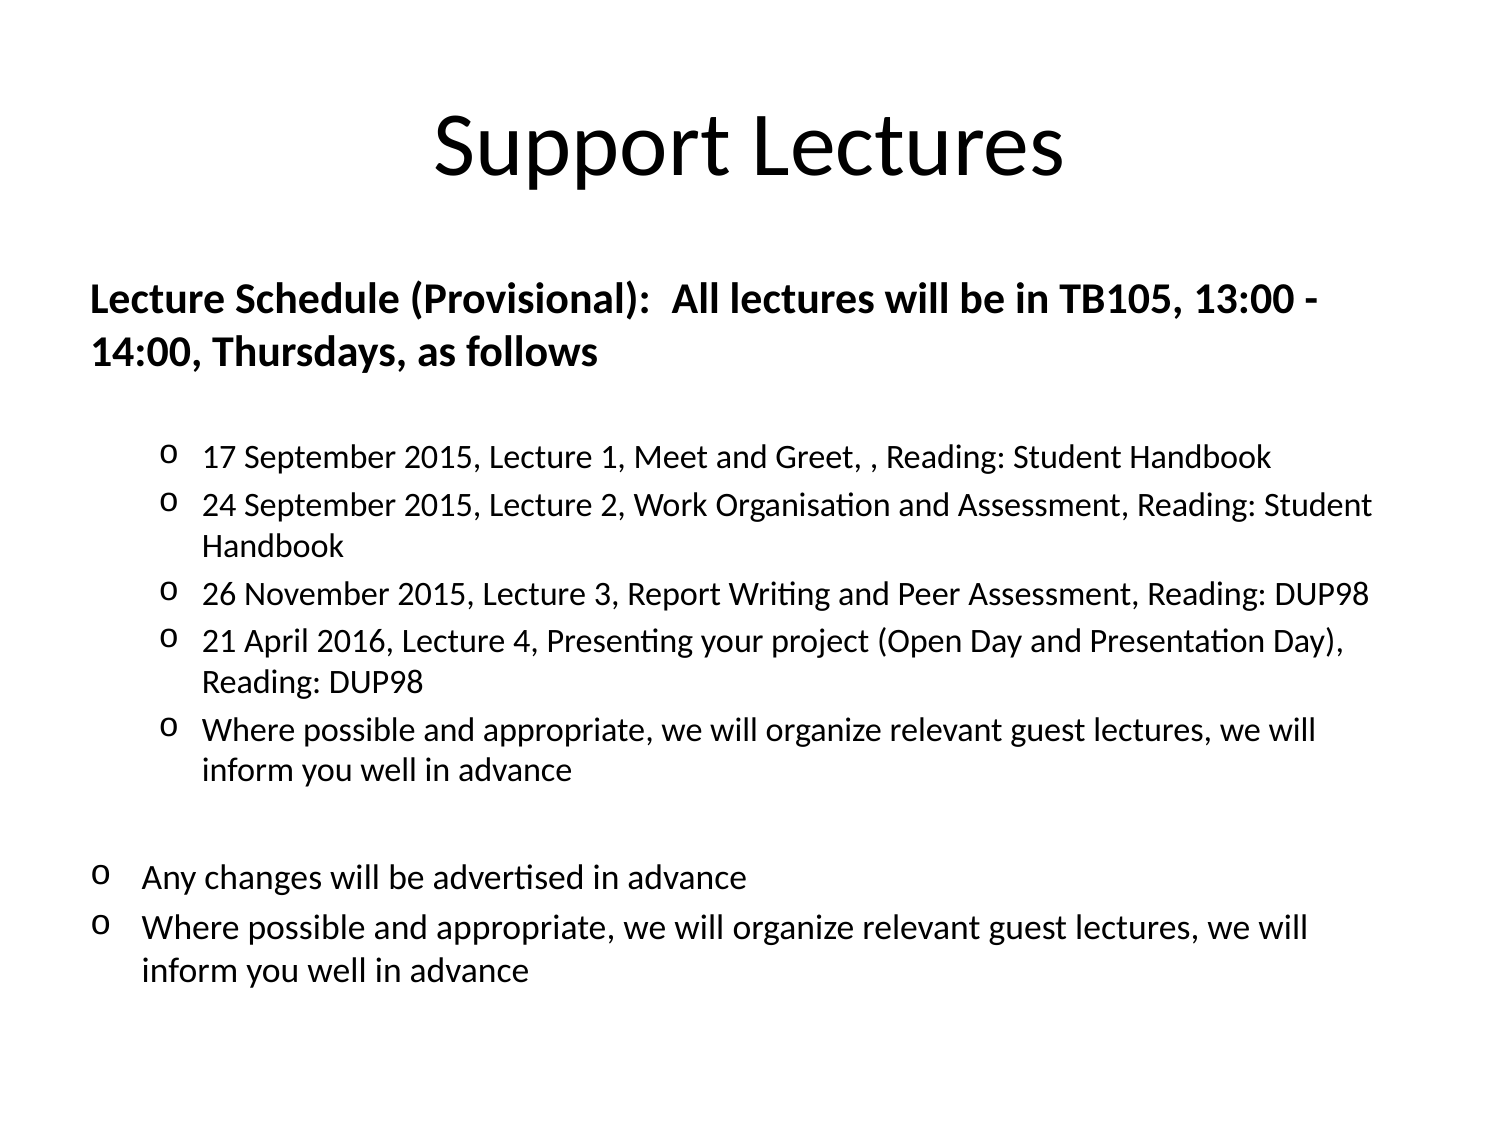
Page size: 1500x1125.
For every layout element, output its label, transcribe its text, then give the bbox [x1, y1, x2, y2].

title Support Lectures [75, 45, 1425, 233]
list Lecture Schedule (Provisional): All lectures will be in TB105, 13:00 -14:00, Thursdays, as follows 17 September 2015, Lecture 1, Meet and Greet, , Reading: Student Handbook 24 September 2015, Lecture 2, Work Organisation and Assessment, Reading: Student Handbook 26 November 2015, Lecture 3, Report Writing and Peer Assessment, Reading: DUP98 21 April 2016, Lecture 4, Presenting your project (Open Day and Presentation Day), Reading: DUP98 Where possible and appropriate, we will organize relevant guest lectures, we will inform you well in advance Any changes will be advertised in advance Where possible and appropriate, we will organize relevant guest lectures, we will inform you well in advance [75, 262, 1425, 1005]
